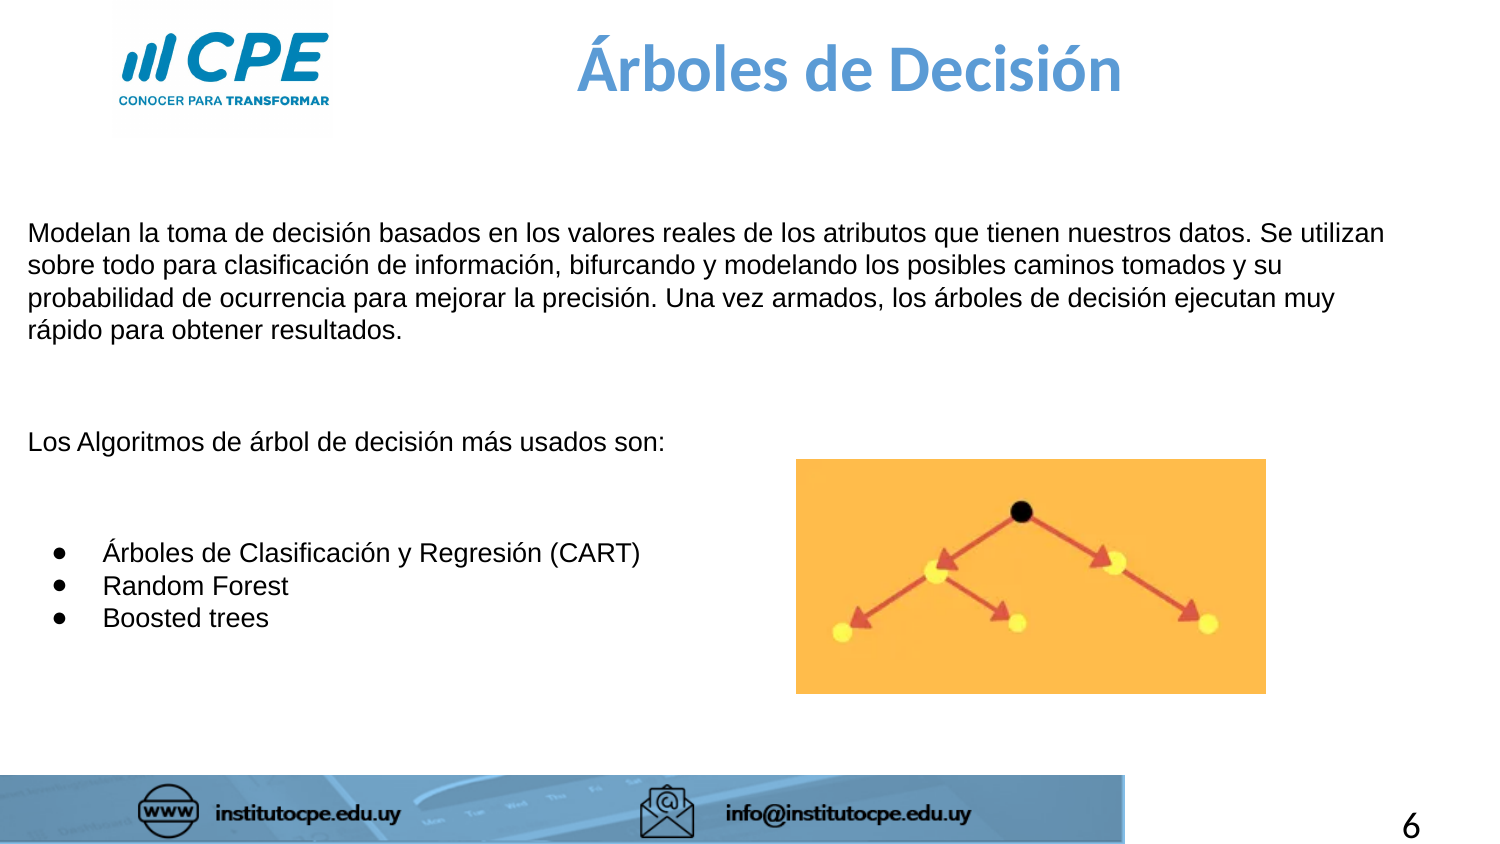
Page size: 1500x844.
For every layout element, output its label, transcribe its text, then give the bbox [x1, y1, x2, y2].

text_box ‹#› [1386, 793, 1500, 826]
picture [0, 775, 1126, 844]
picture [796, 459, 1266, 695]
title Árboles de Decisión [562, 29, 1500, 112]
text_box Modelan la toma de decisión basados en los valores reales de los atributos que tienen nuestros datos. Se utilizan sobre todo para clasificación de información, bifurcando y modelando los posibles caminos tomados y su probabilidad de ocurrencia para mejorar la precisión. Una vez armados, los árboles de decisión ejecutan muy rápido para obtener resultados. Los Algoritmos de árbol de decisión más usados son: Árboles de Clasificación y Regresión (CART) Random Forest Boosted trees [12, 199, 1429, 649]
picture [112, 0, 333, 139]
